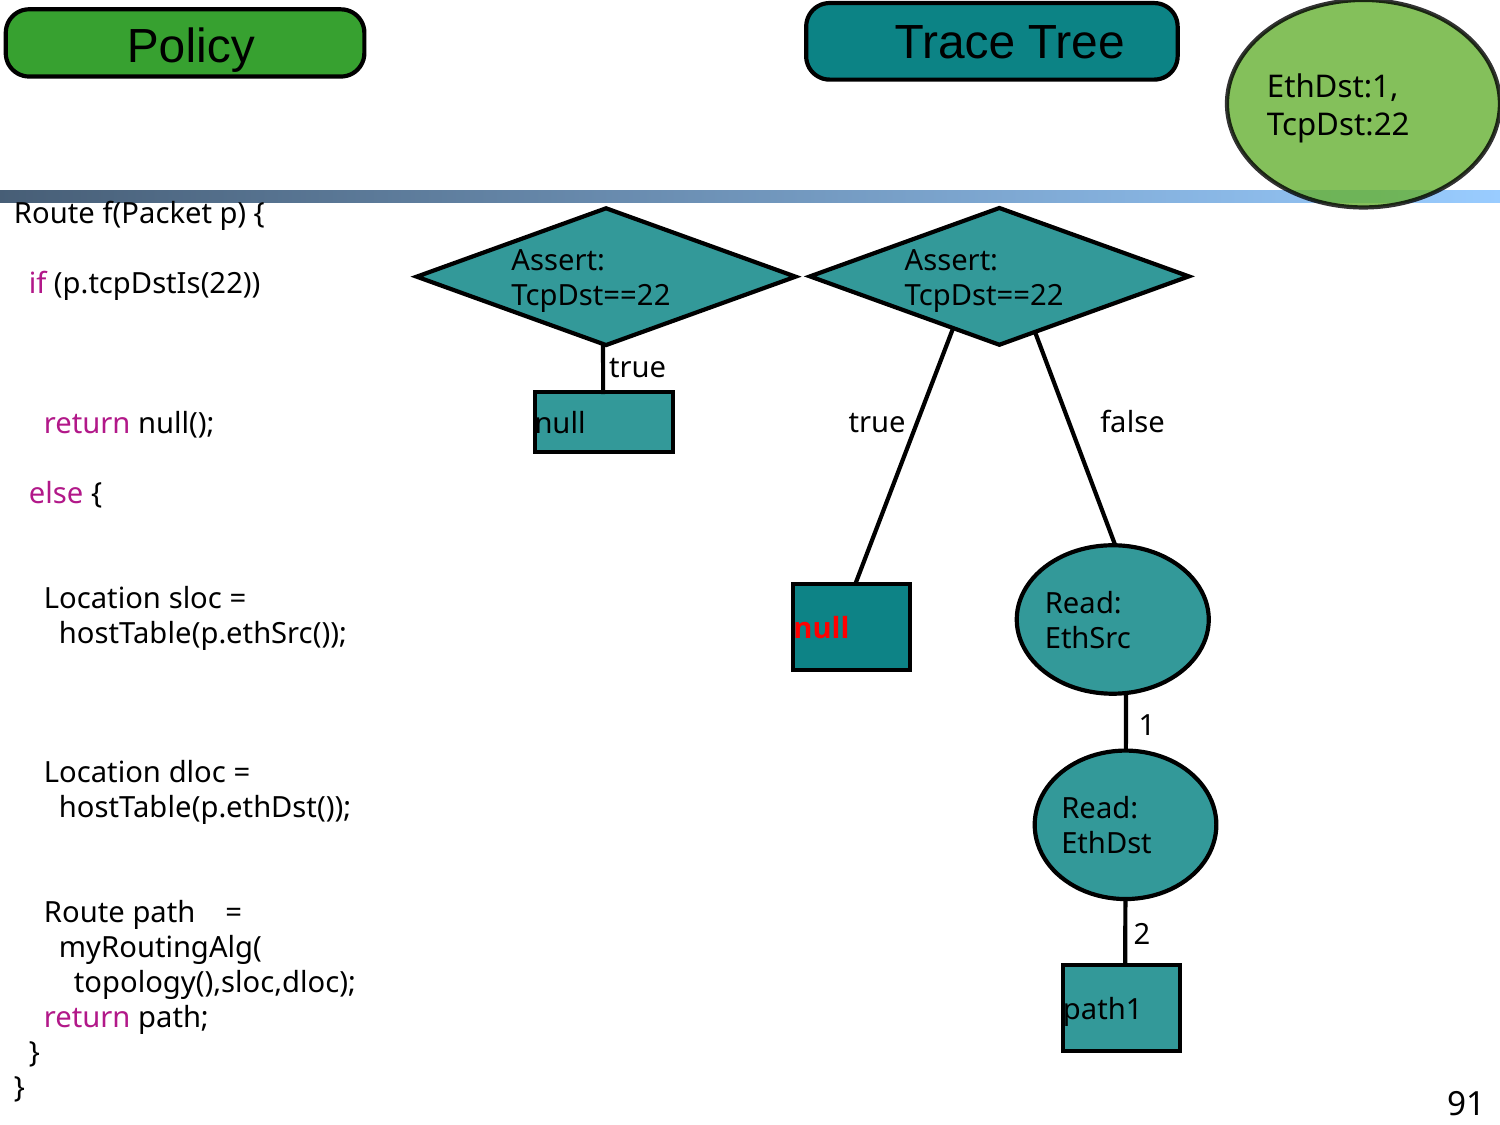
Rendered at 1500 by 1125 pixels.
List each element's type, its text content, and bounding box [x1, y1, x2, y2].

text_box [793, 207, 1217, 1052]
text_box Route f(Packet p) { if (p.tcpDstIs(22)) return null(); else { Location sloc = hostTable(p.ethSrc()); Location dloc = hostTable(p.ethDst()); Route path = myRoutingAlg( topology(),sloc,dloc); return path; } } [14, 179, 547, 1118]
slide_number 91 [1187, 1074, 1500, 1125]
text_box null [547, 392, 673, 453]
text_box Trace Tree [894, 10, 1126, 69]
text_box [1172, 190, 1176, 203]
text_box true [609, 347, 726, 383]
text_box Assert: TcpDst==22 [547, 208, 787, 346]
text_box EthDst:1, TcpDst:22 [1226, 0, 1500, 208]
text_box [5, 9, 365, 77]
text_box Policy [126, 14, 256, 72]
text_box [806, 3, 1178, 80]
